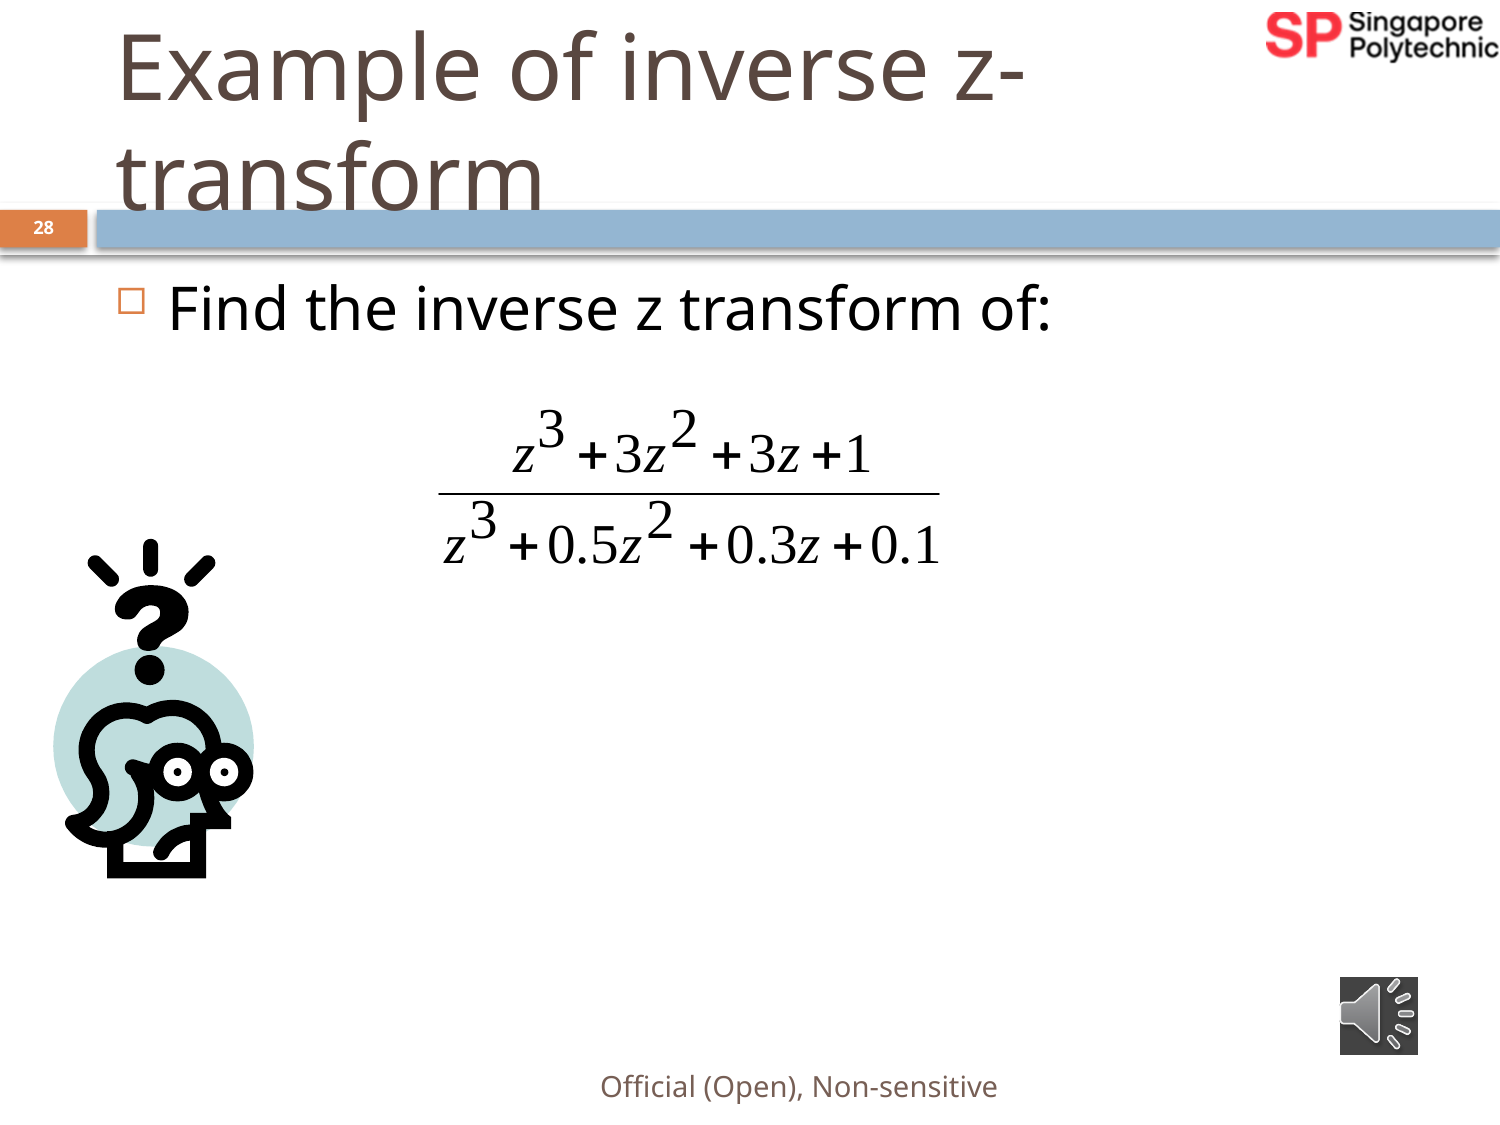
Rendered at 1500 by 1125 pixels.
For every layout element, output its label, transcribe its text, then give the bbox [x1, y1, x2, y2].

title Example of inverse z-transform [100, 37, 1438, 200]
slide_number 28 [0, 208, 88, 249]
list Find the inverse z transform of: [100, 262, 1438, 1000]
picture [1266, 12, 1500, 66]
picture [1338, 975, 1420, 1057]
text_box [430, 396, 950, 575]
picture [52, 538, 255, 879]
footer Official (Open), Non-sensitive [123, 1055, 1014, 1116]
